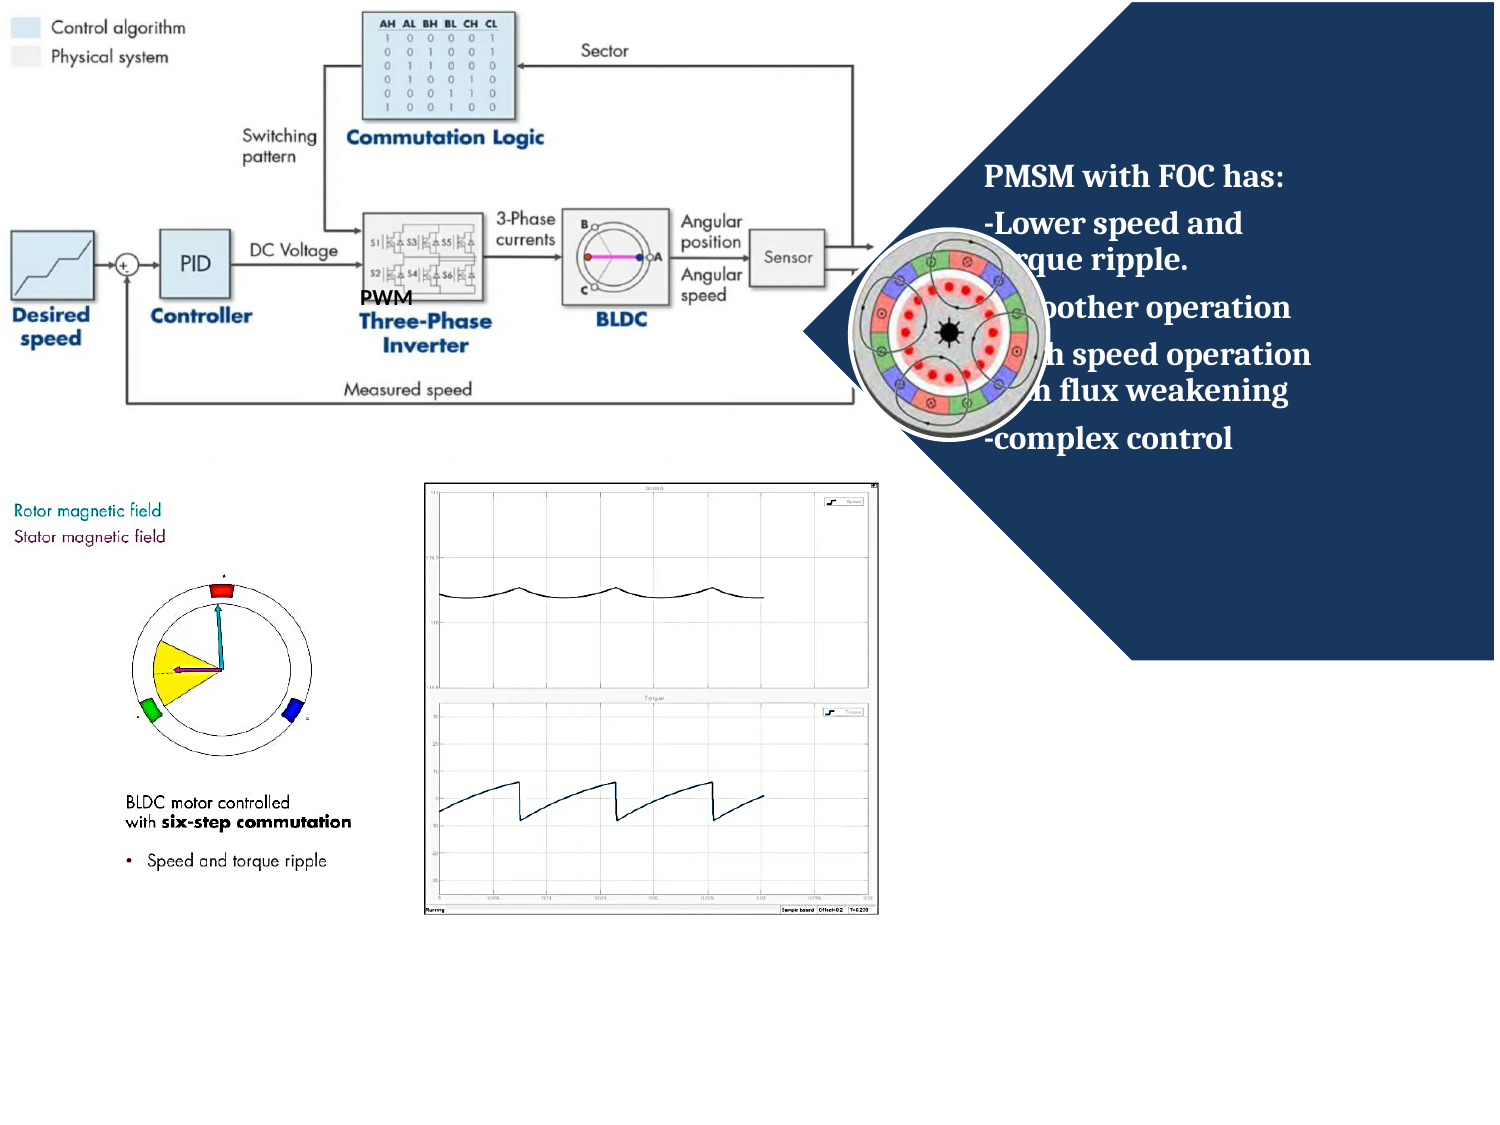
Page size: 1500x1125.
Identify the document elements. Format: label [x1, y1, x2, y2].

picture [0, 0, 749, 450]
text_box [749, 0, 1500, 663]
picture [3, 454, 888, 944]
